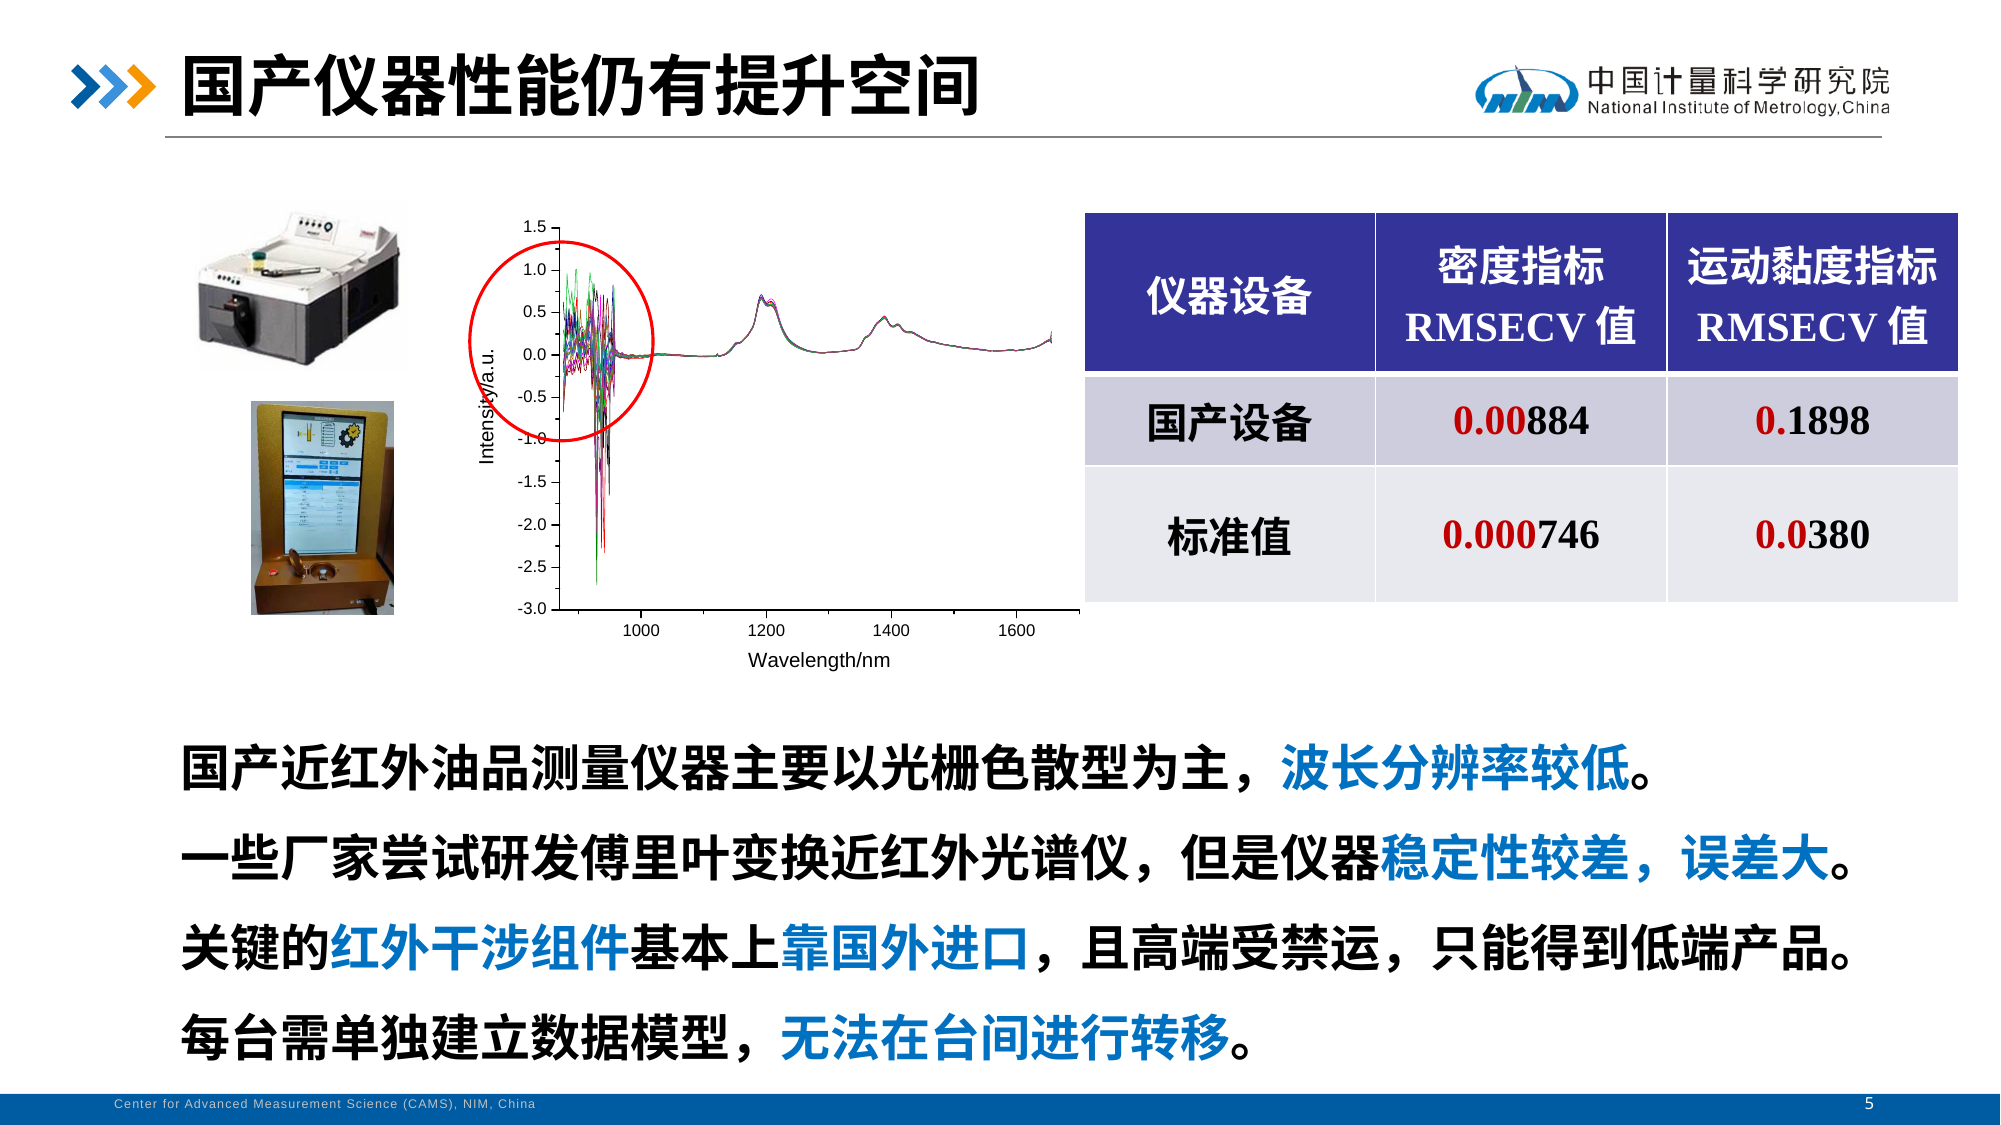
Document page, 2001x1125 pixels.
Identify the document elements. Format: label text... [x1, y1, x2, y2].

picture [192, 200, 409, 371]
picture [251, 401, 395, 615]
table_cell 0.00884 [1376, 377, 1666, 465]
table_cell 国产设备 [1197, 377, 1375, 465]
table_cell 0.1898 [1668, 377, 1958, 465]
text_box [422, 165, 1186, 700]
table_cell 0.0380 [1668, 467, 1958, 602]
text_box 国产仪器性能仍有提升空间 [165, 36, 1084, 132]
table_cell 0.000746 [1376, 467, 1666, 602]
picture [1440, 37, 1930, 122]
table_header 仪器设备 [1197, 213, 1375, 371]
text_box 国产近红外油品测量仪器主要以光栅色散型为主，波长分辨率较低。 一些厂家尝试研发傅里叶变换近红外光谱仪，但是仪器稳定性较差，误差大。 关键的红外干涉组件基本上靠国外进口，且高端受禁运，只能得到低端产品。 每台需单独建立数据模型，无法在台间进行转移。 [165, 698, 1863, 1074]
table_header 密度指标 RMSECV值 [1376, 213, 1666, 371]
table_header 运动黏度指标 RMSECV值 [1668, 213, 1958, 371]
table_cell 标准值 [1197, 467, 1375, 602]
